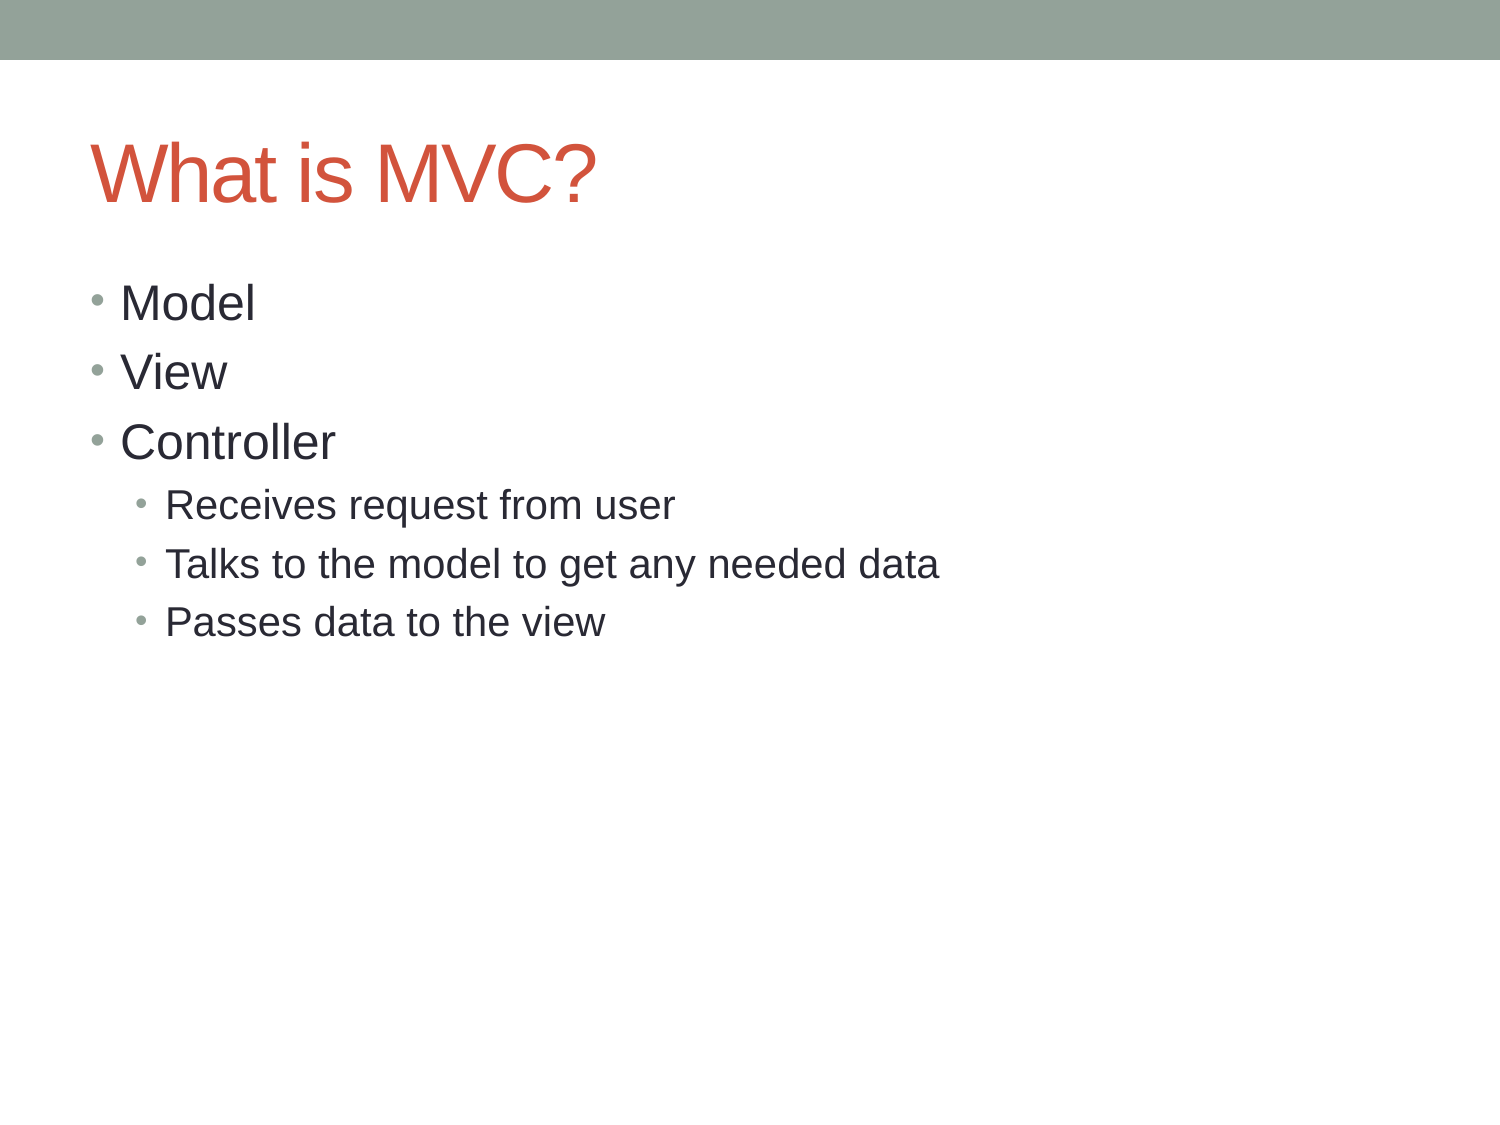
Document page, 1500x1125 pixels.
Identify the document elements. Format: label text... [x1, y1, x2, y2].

list Model View Controller Receives request from user Talks to the model to get any needed data Passes data to the view [75, 262, 1425, 1063]
title What is MVC? [75, 87, 1425, 250]
